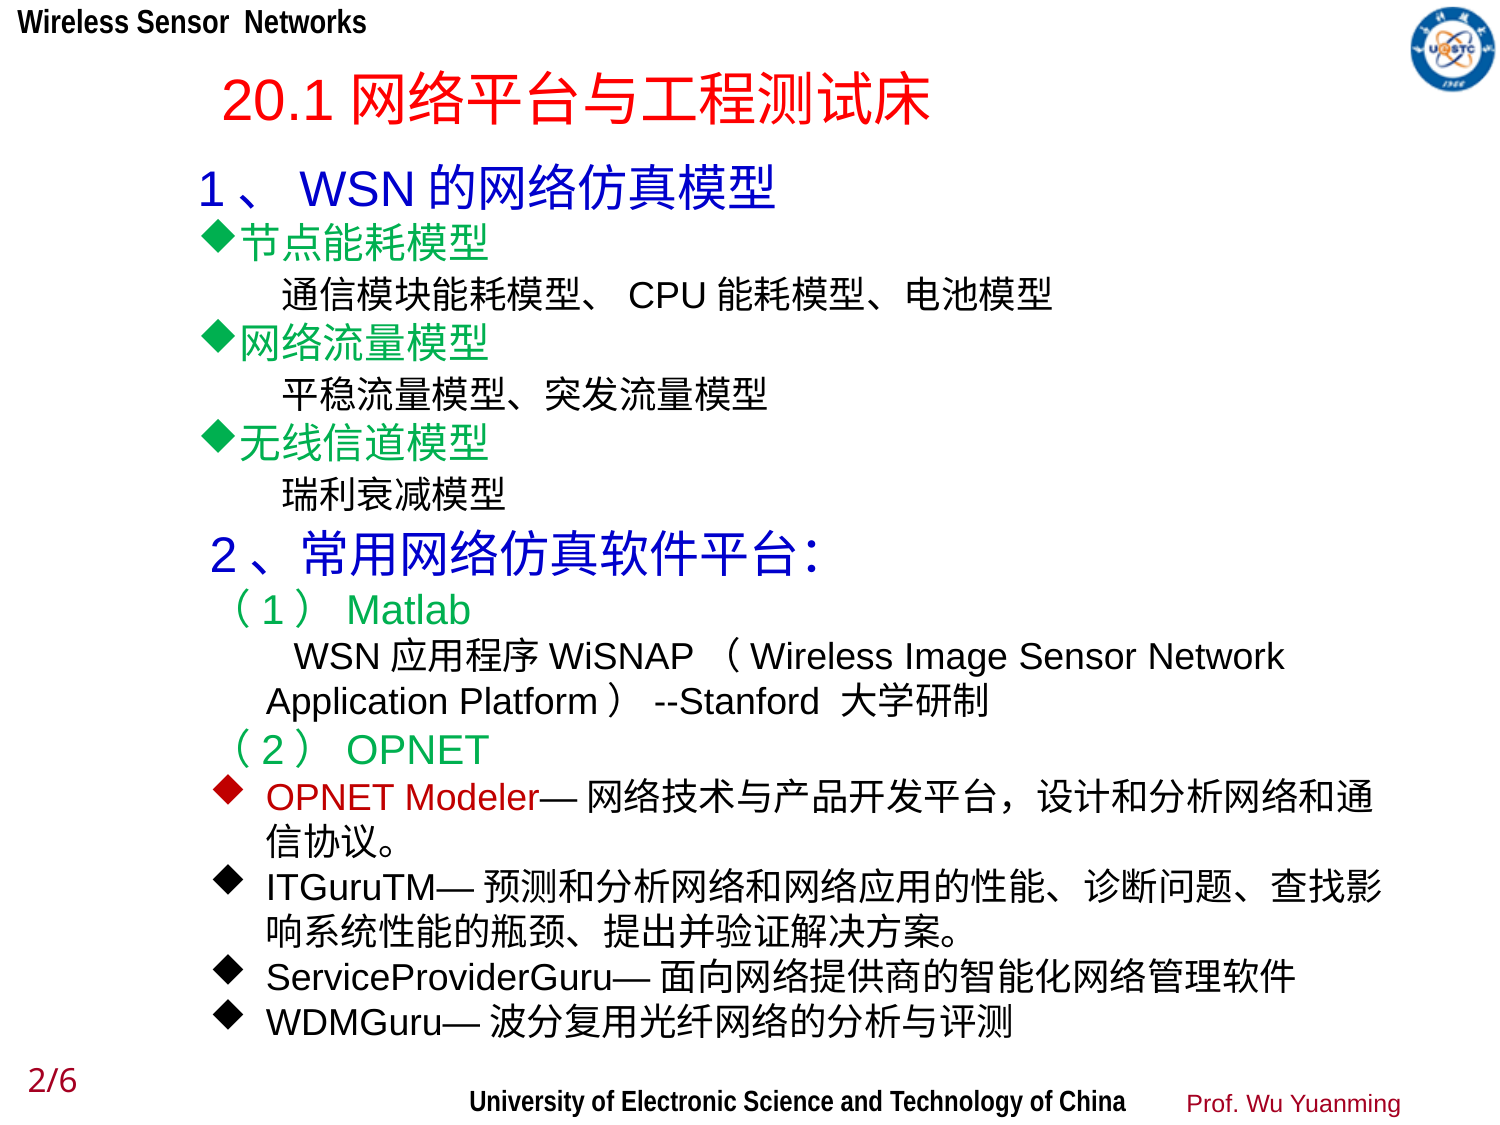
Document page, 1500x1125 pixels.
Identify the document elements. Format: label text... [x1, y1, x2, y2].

text_box 1、WSN的网络仿真模型 节点能耗模型 通信模块能耗模型、CPU能耗模型、电池模型 网络流量模型 平稳流量模型、突发流量模型 无线信道模型 瑞利衰减模型 [182, 148, 1376, 524]
footer Prof. Wu Yuanming [1151, 1070, 1417, 1125]
slide_number 2/6 [12, 1054, 165, 1113]
text_box 20.1网络平台与工程测试床 [206, 54, 1176, 140]
text_box 2、常用网络仿真软件平台： （1）Matlab WSN应用程序WiSNAP（Wireless Image Sensor Network Application Platform）--Stanford 大学研制 （2）OPNET OPNET Modeler—网络技术与产品开发平台，设计和分析网络和通信协议。 ITGuruTM—预测和分析网络和网络应用的性能、诊断问题、查找影响系统性能的瓶颈、提出并验证解决方案。 ServiceProviderGuru—面向网络提供商的智能化网络管理软件 WDMGuru—波分复用光纤网络的分析与评测 [194, 515, 1412, 1050]
picture [1406, 0, 1500, 96]
